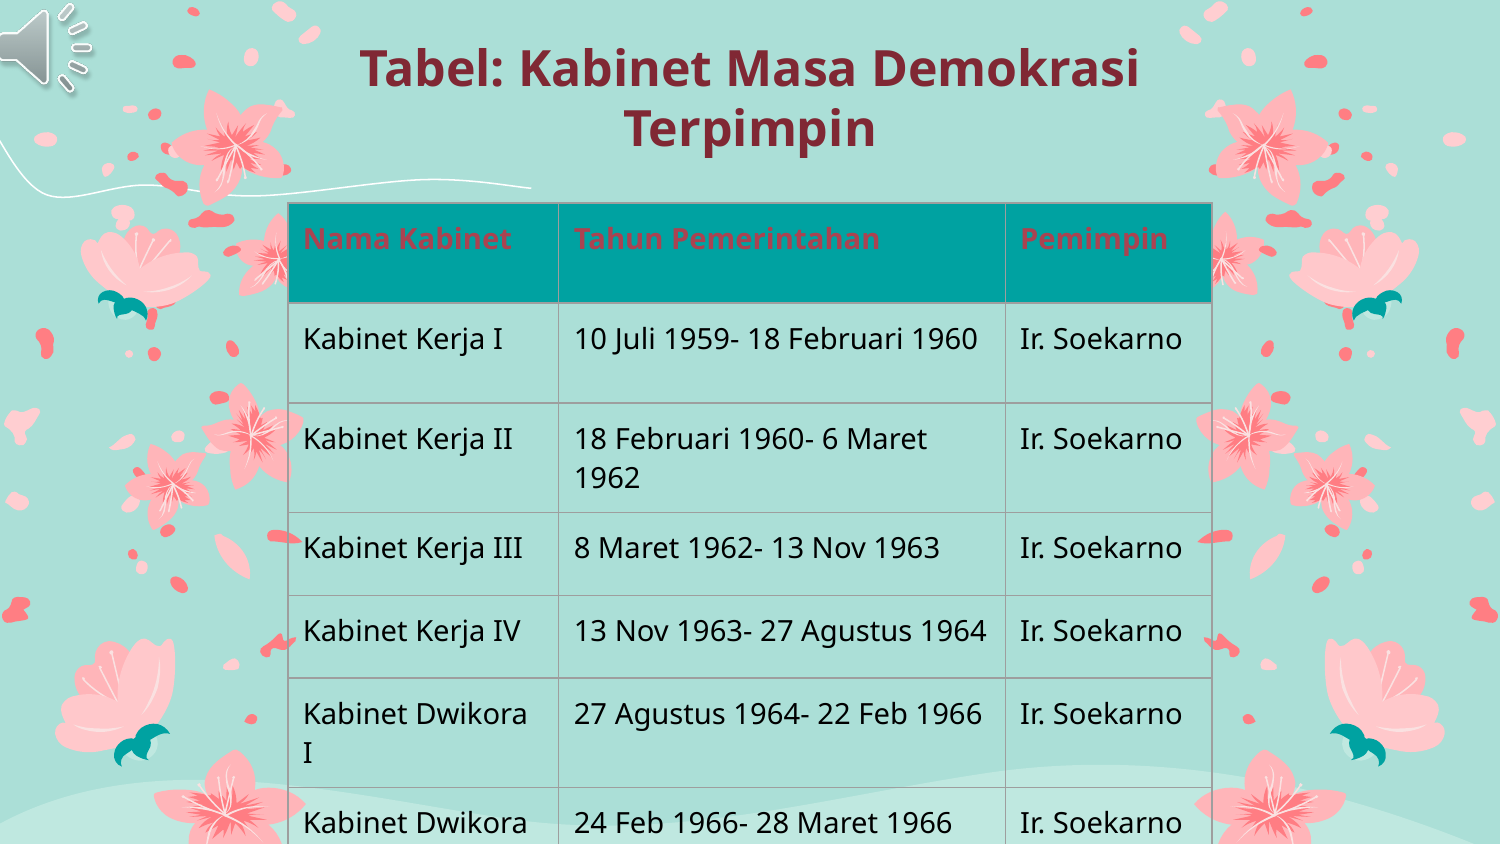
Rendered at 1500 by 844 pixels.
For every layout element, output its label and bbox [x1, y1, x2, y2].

picture [0, 0, 99, 101]
text_box [0, 0, 1500, 844]
